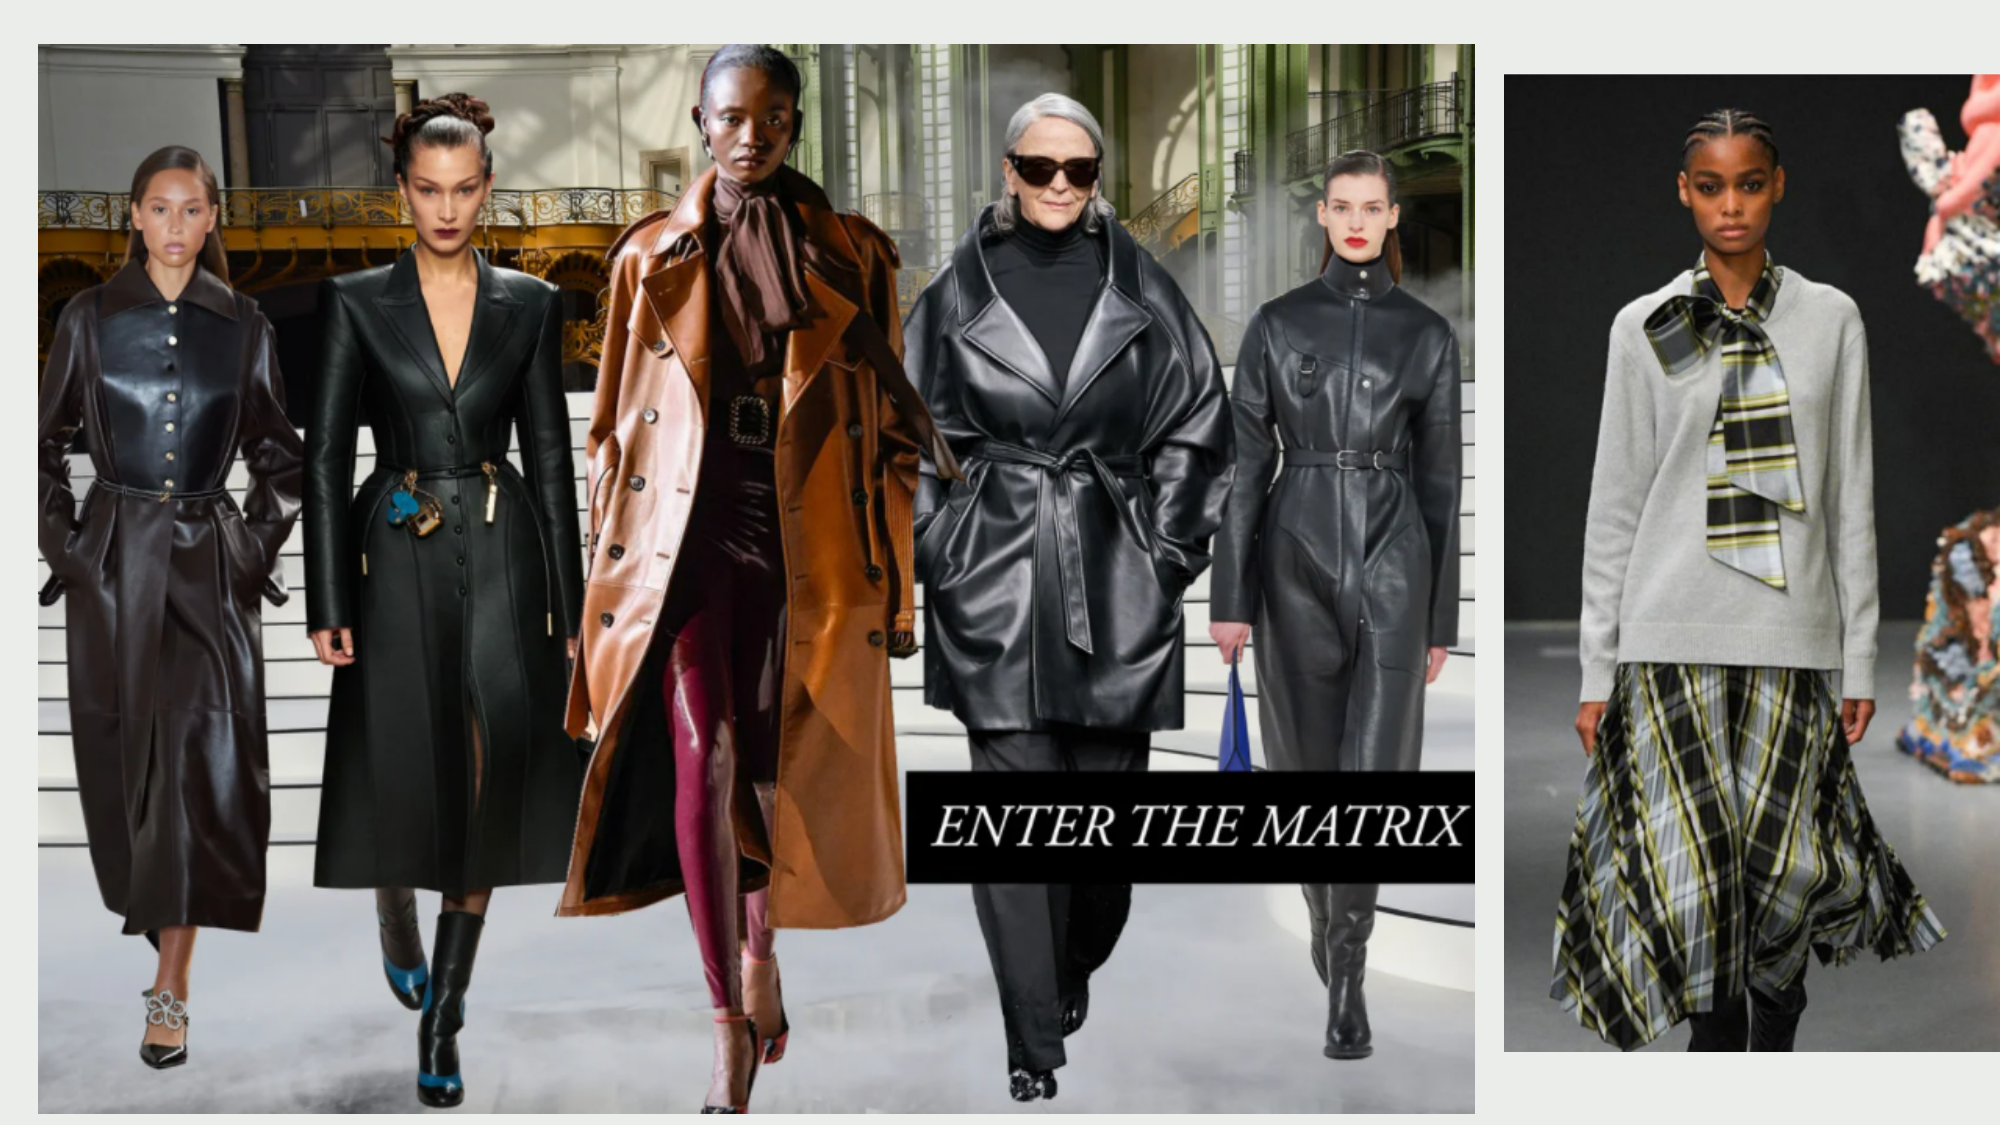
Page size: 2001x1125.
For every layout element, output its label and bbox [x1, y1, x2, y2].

picture [1504, 73, 2000, 1052]
picture [38, 44, 1475, 1114]
